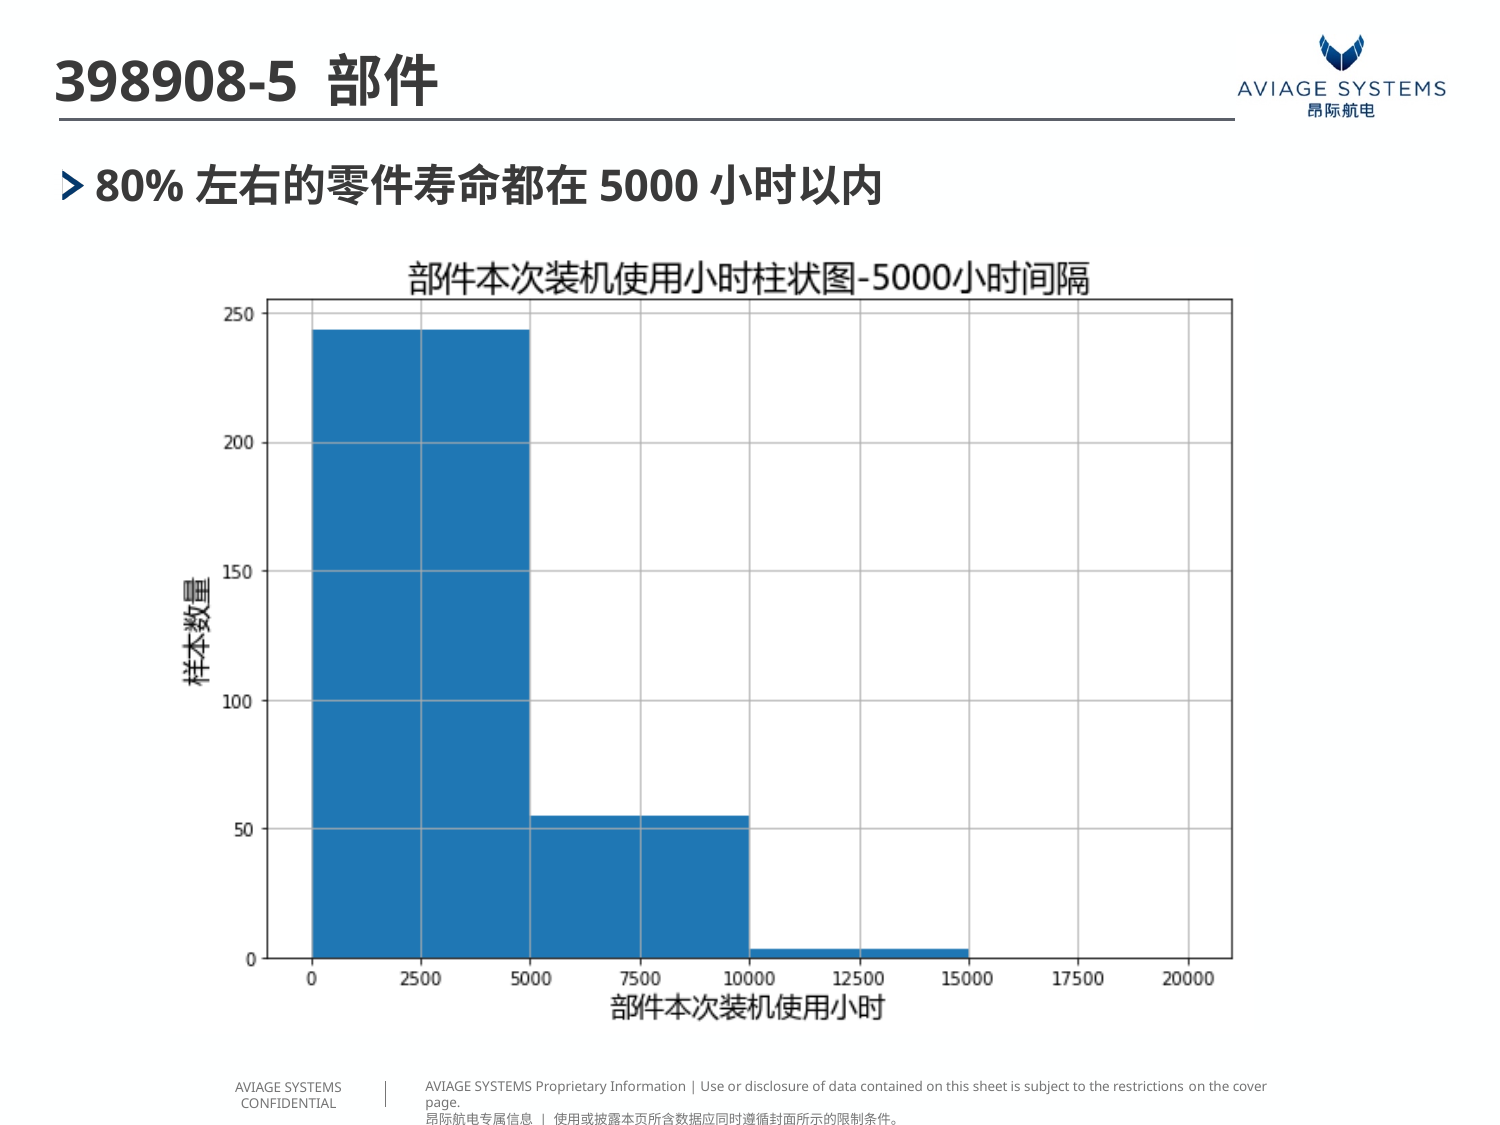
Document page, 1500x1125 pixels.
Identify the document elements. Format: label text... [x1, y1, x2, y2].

list 80%左右的零件寿命都在5000小时以内 [40, 156, 1450, 1000]
picture [54, 169, 84, 200]
title 398908-5 部件 [40, 43, 1195, 122]
picture [170, 247, 1254, 1034]
picture [1236, 34, 1450, 120]
